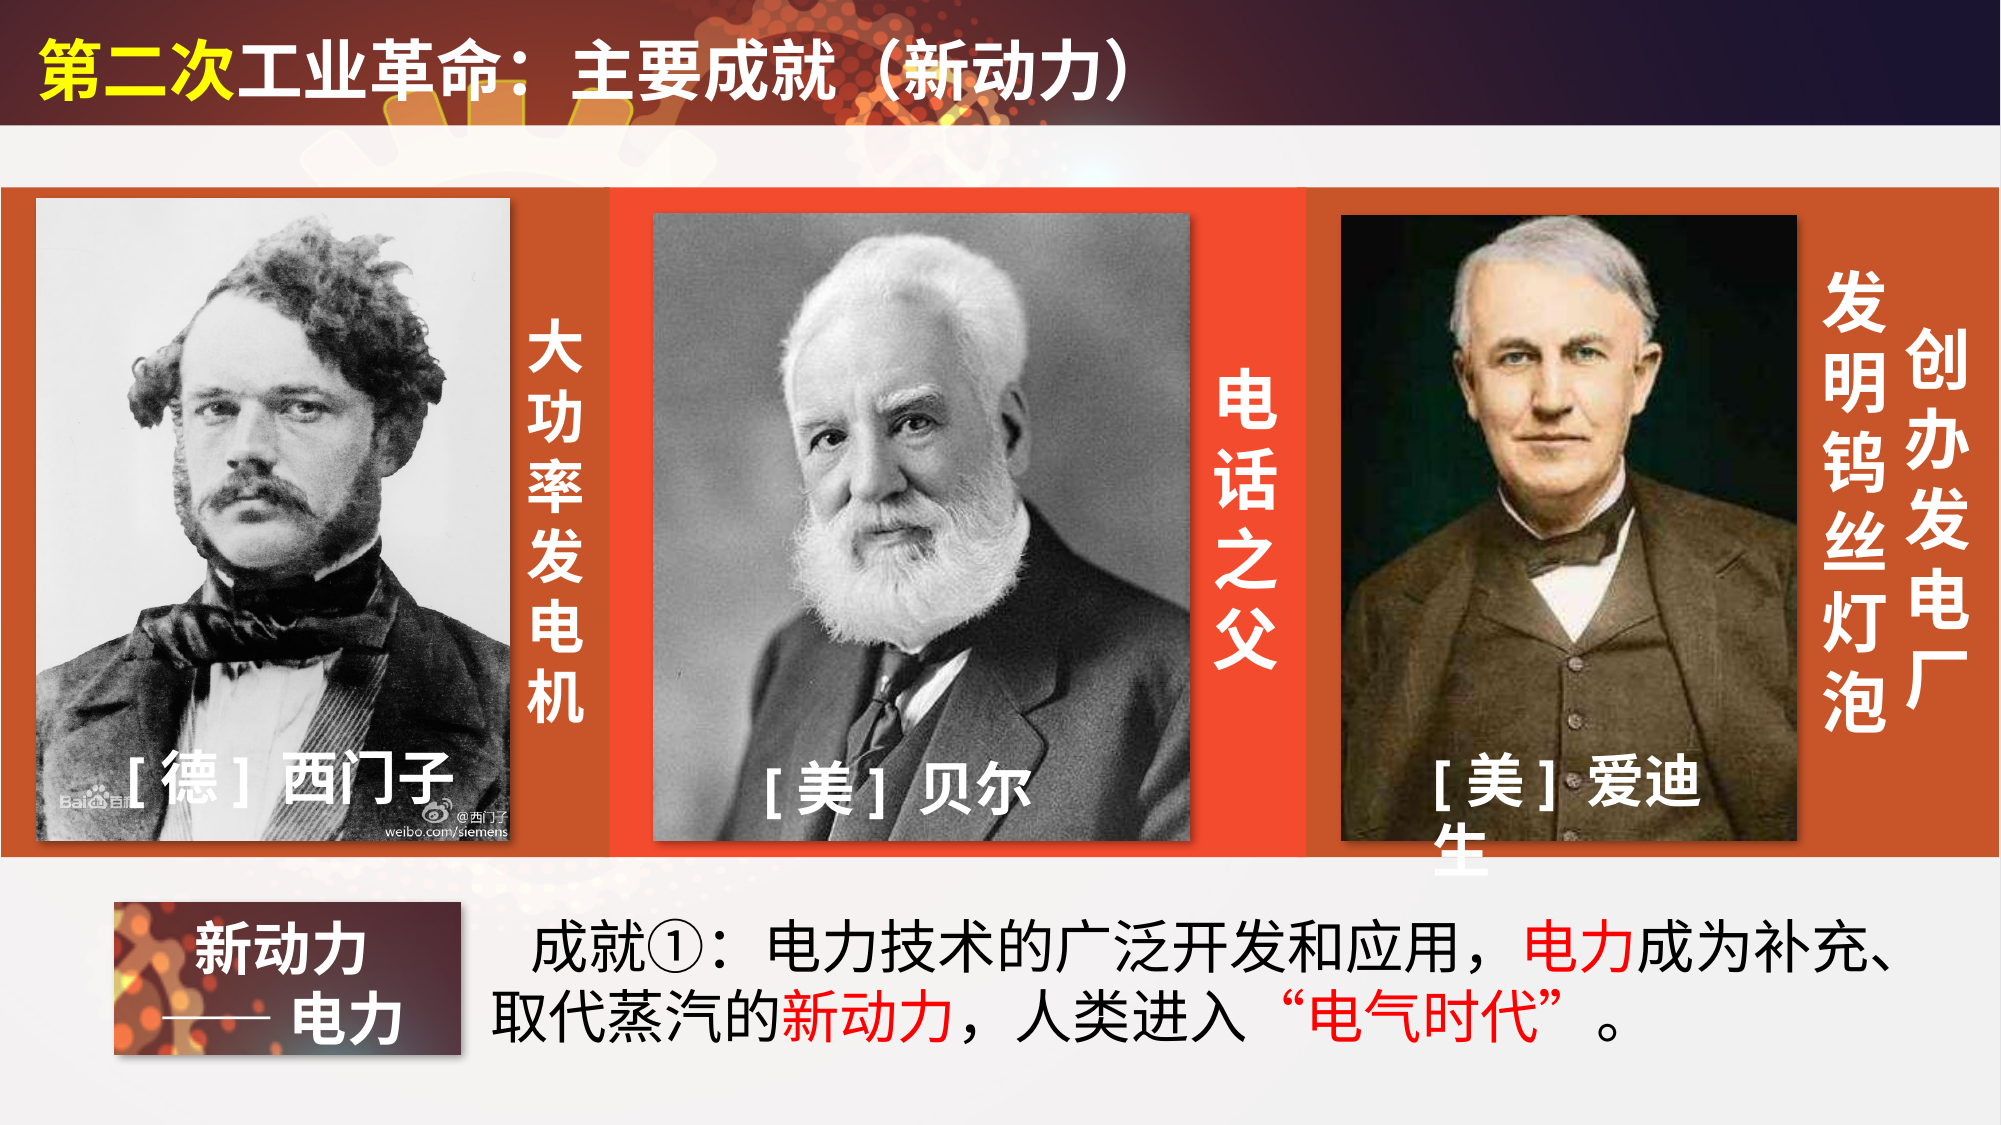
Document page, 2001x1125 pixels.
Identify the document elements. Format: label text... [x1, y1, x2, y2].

text_box 成就①：电力技术的广泛开发和应用，电力成为补充、取代蒸汽的新动力，人类进入“电气时代”。 [475, 902, 1965, 1058]
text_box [1, 187, 1999, 858]
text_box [112, 902, 461, 1055]
text_box 第二次工业革命：主要成就（新动力） [21, 21, 1279, 116]
picture [0, 0, 2001, 1125]
